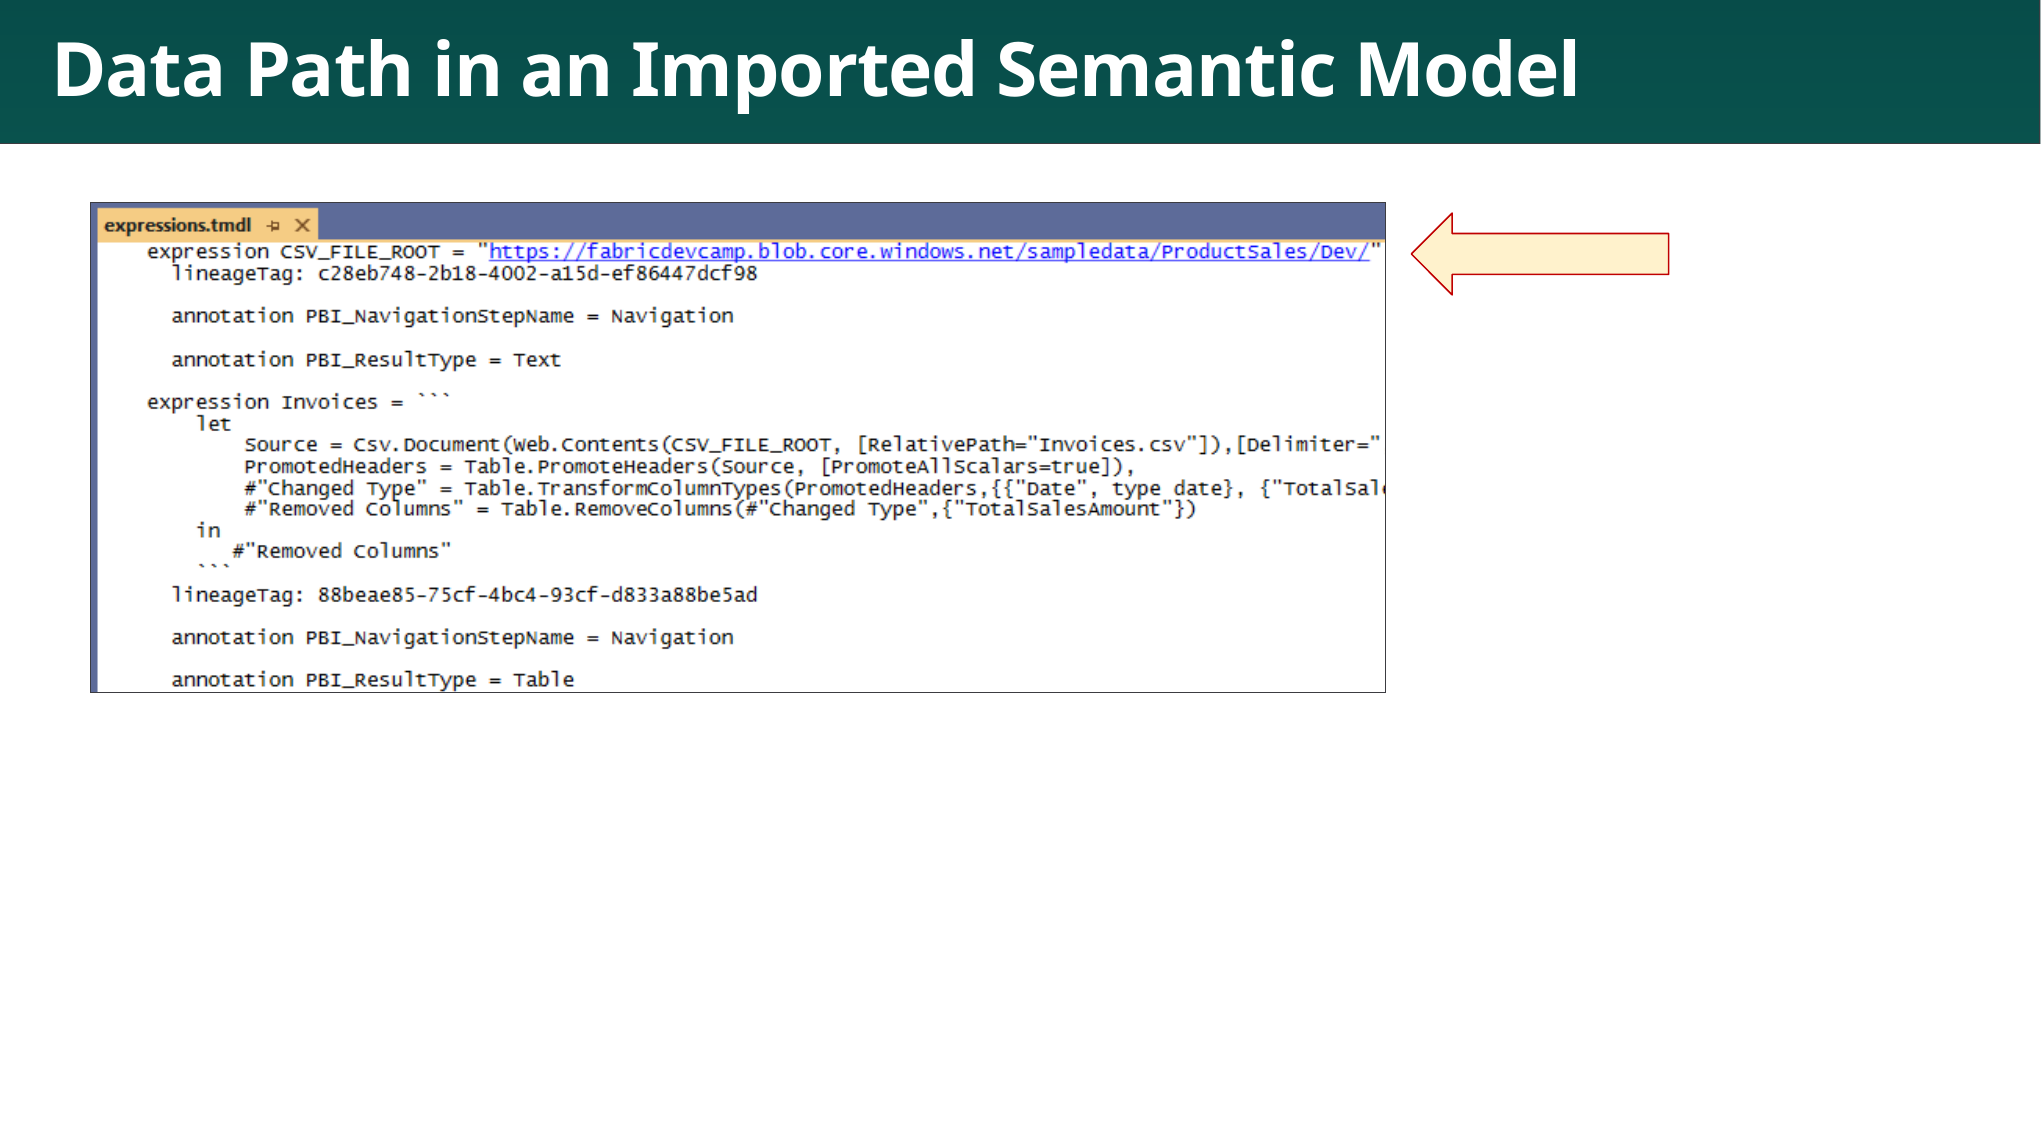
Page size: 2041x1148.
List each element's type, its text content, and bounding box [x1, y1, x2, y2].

picture [90, 202, 1386, 693]
title Data Path in an Imported Semantic Model [51, 31, 1988, 113]
text_box [1410, 212, 1670, 296]
